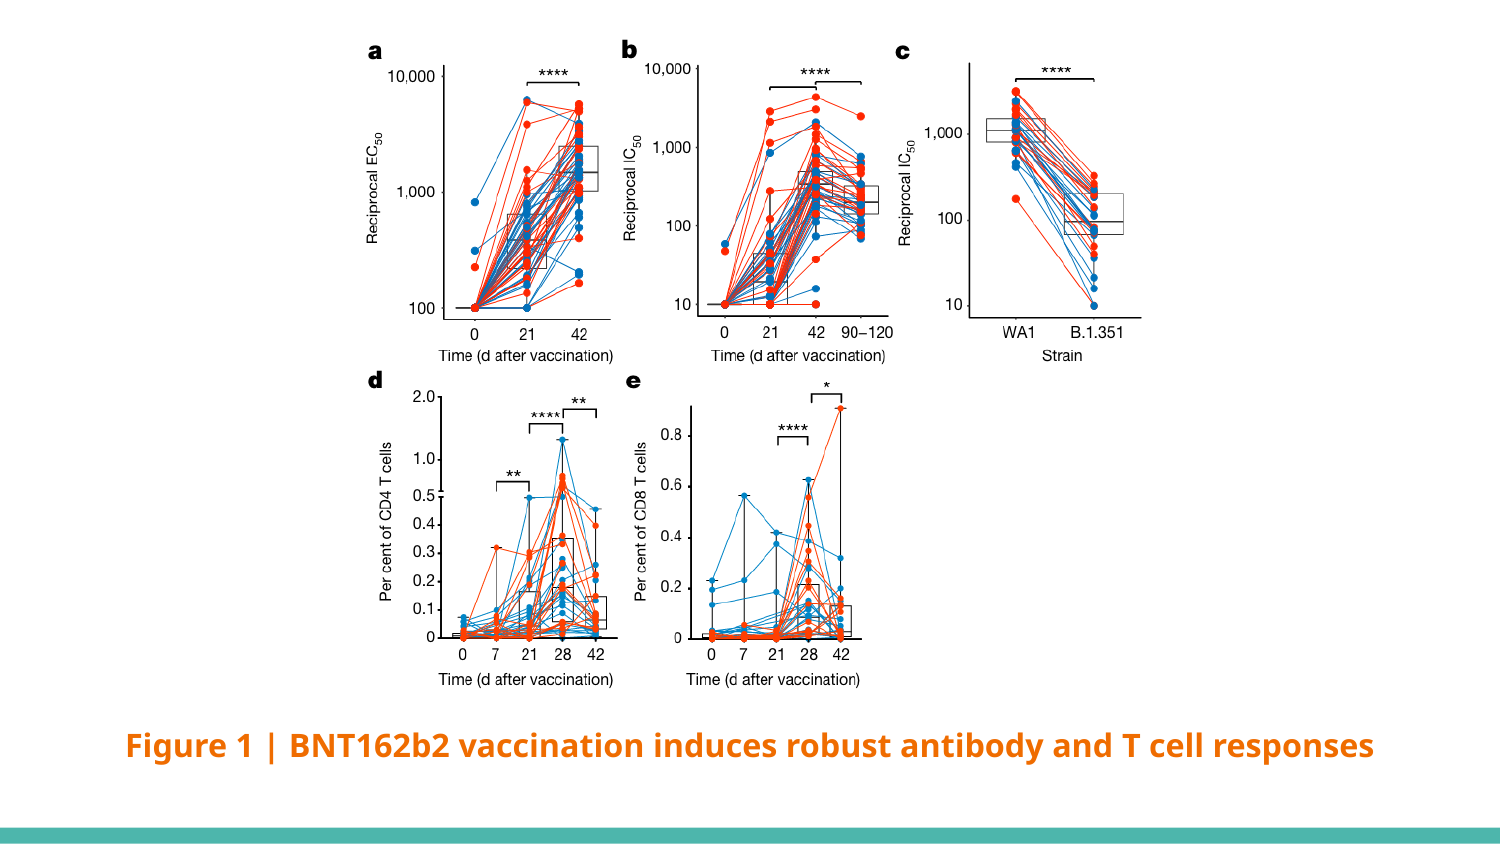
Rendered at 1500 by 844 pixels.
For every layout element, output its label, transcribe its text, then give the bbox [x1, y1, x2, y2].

title Figure 1 | BNT162b2 vaccination induces robust antibody and T cell responses [51, 709, 1449, 826]
picture [346, 36, 1154, 697]
